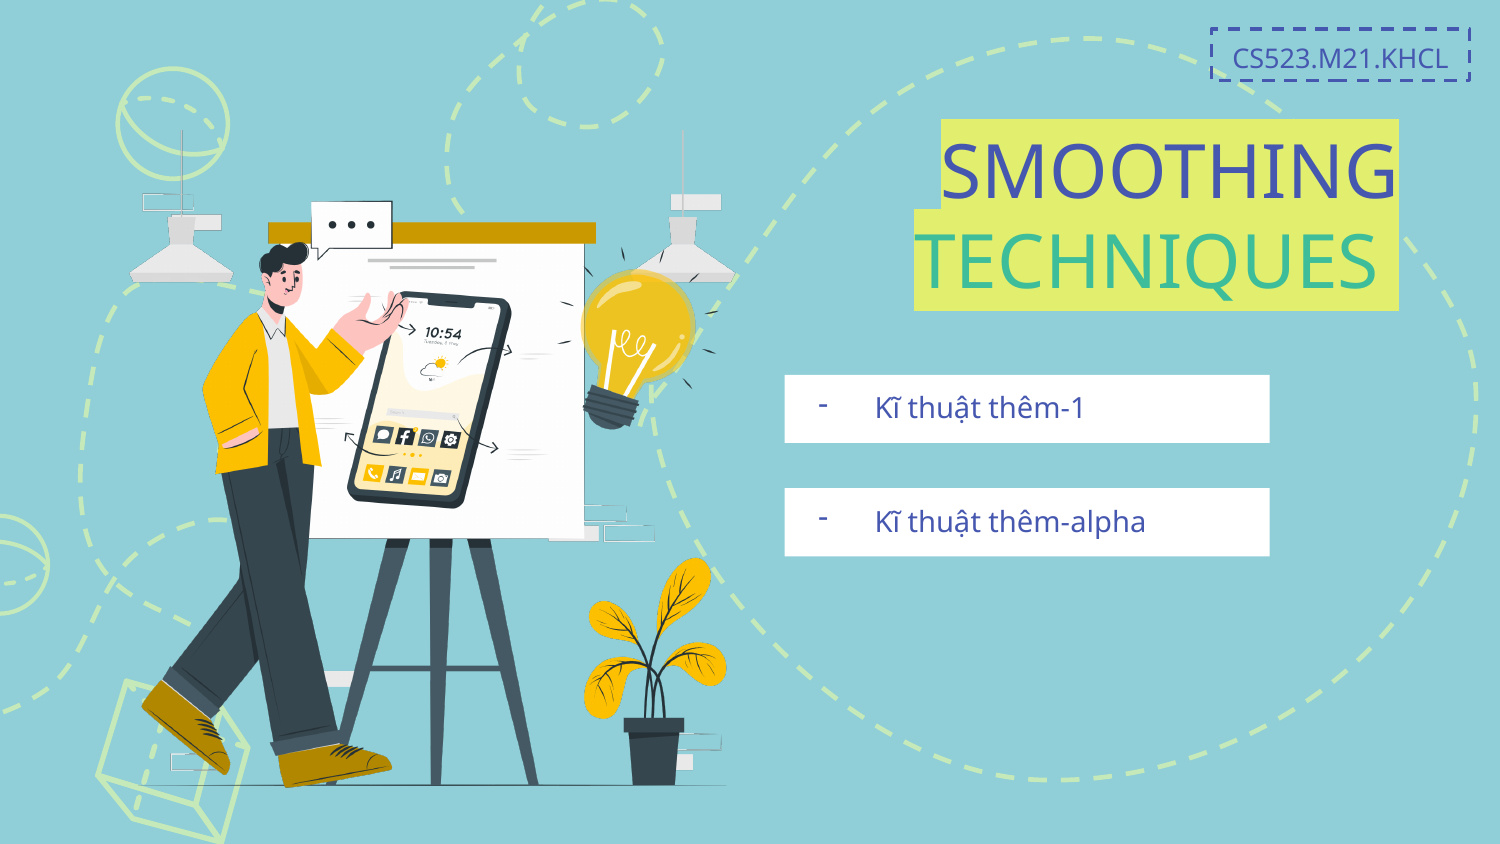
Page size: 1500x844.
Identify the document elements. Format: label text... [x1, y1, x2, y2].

text_box CS523.M21.KHCL [1211, 29, 1470, 81]
subtitle Kĩ thuật thêm-1 [795, 374, 1270, 443]
picture [75, 130, 789, 844]
title SMOOTHING TECHNIQUES [822, 130, 1399, 298]
text_box Kĩ thuật thêm-alpha [795, 488, 1270, 557]
